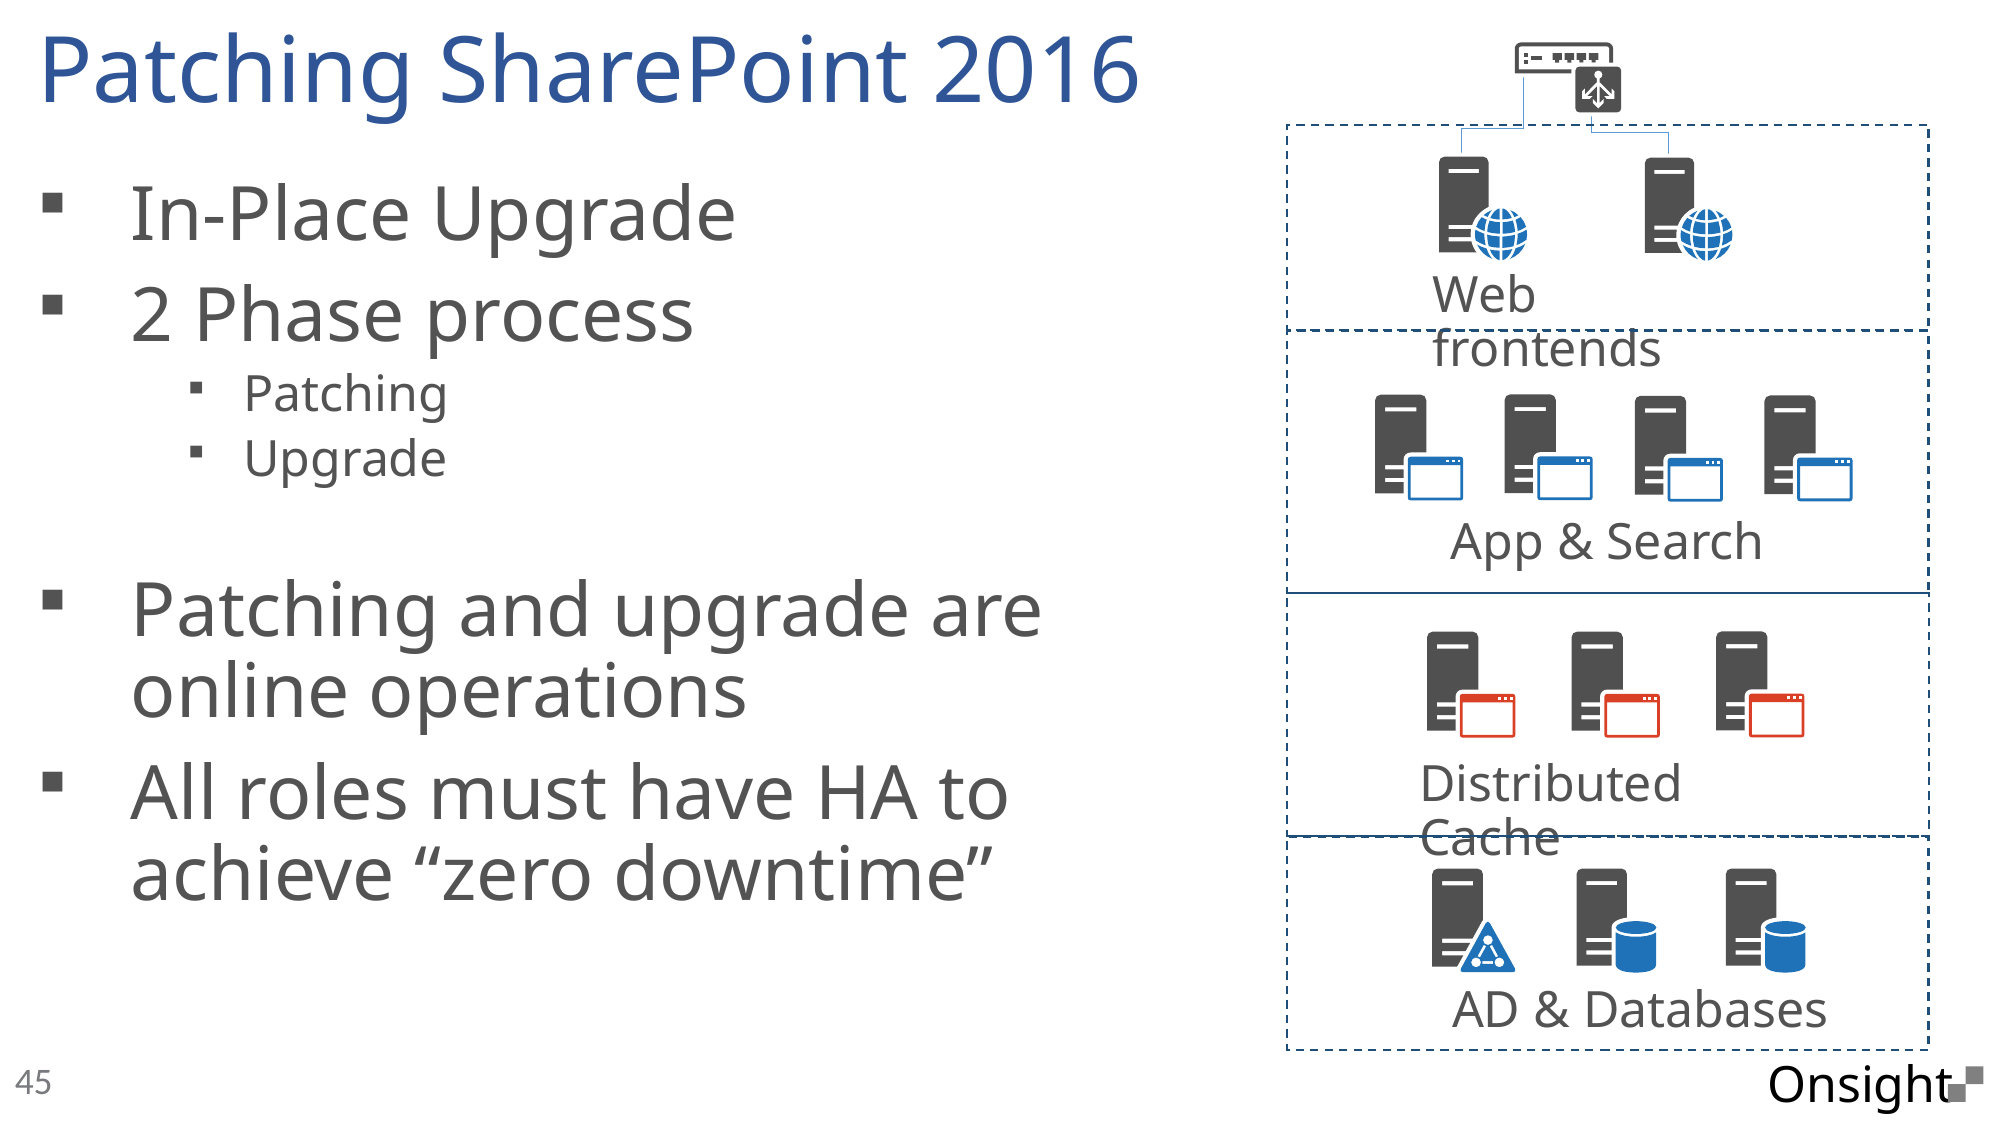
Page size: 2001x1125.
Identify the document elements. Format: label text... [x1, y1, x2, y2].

picture [1719, 862, 1810, 978]
title Patching SharePoint 2016 [22, 15, 1982, 152]
picture [1570, 862, 1660, 978]
picture [1368, 388, 1469, 506]
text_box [1558, 94, 1702, 172]
text_box [1286, 331, 1930, 594]
picture [1432, 150, 1532, 266]
slide_number 45 [0, 1049, 92, 1086]
text_box [1286, 835, 1930, 1051]
picture [1638, 151, 1738, 266]
picture [1628, 389, 1728, 507]
text_box [1286, 124, 1930, 331]
picture [1565, 625, 1665, 743]
picture [1425, 862, 1521, 978]
picture [1420, 625, 1521, 743]
text_box [1286, 592, 1930, 837]
picture [1757, 388, 1858, 507]
list In-Place Upgrade 2 Phase process Patching Upgrade Patching and upgrade are online operations All roles must have HA to achieve “zero downtime” [22, 168, 1223, 1059]
picture [1498, 387, 1598, 506]
picture [1709, 624, 1810, 743]
picture [1508, 36, 1626, 118]
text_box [1426, 97, 1558, 160]
